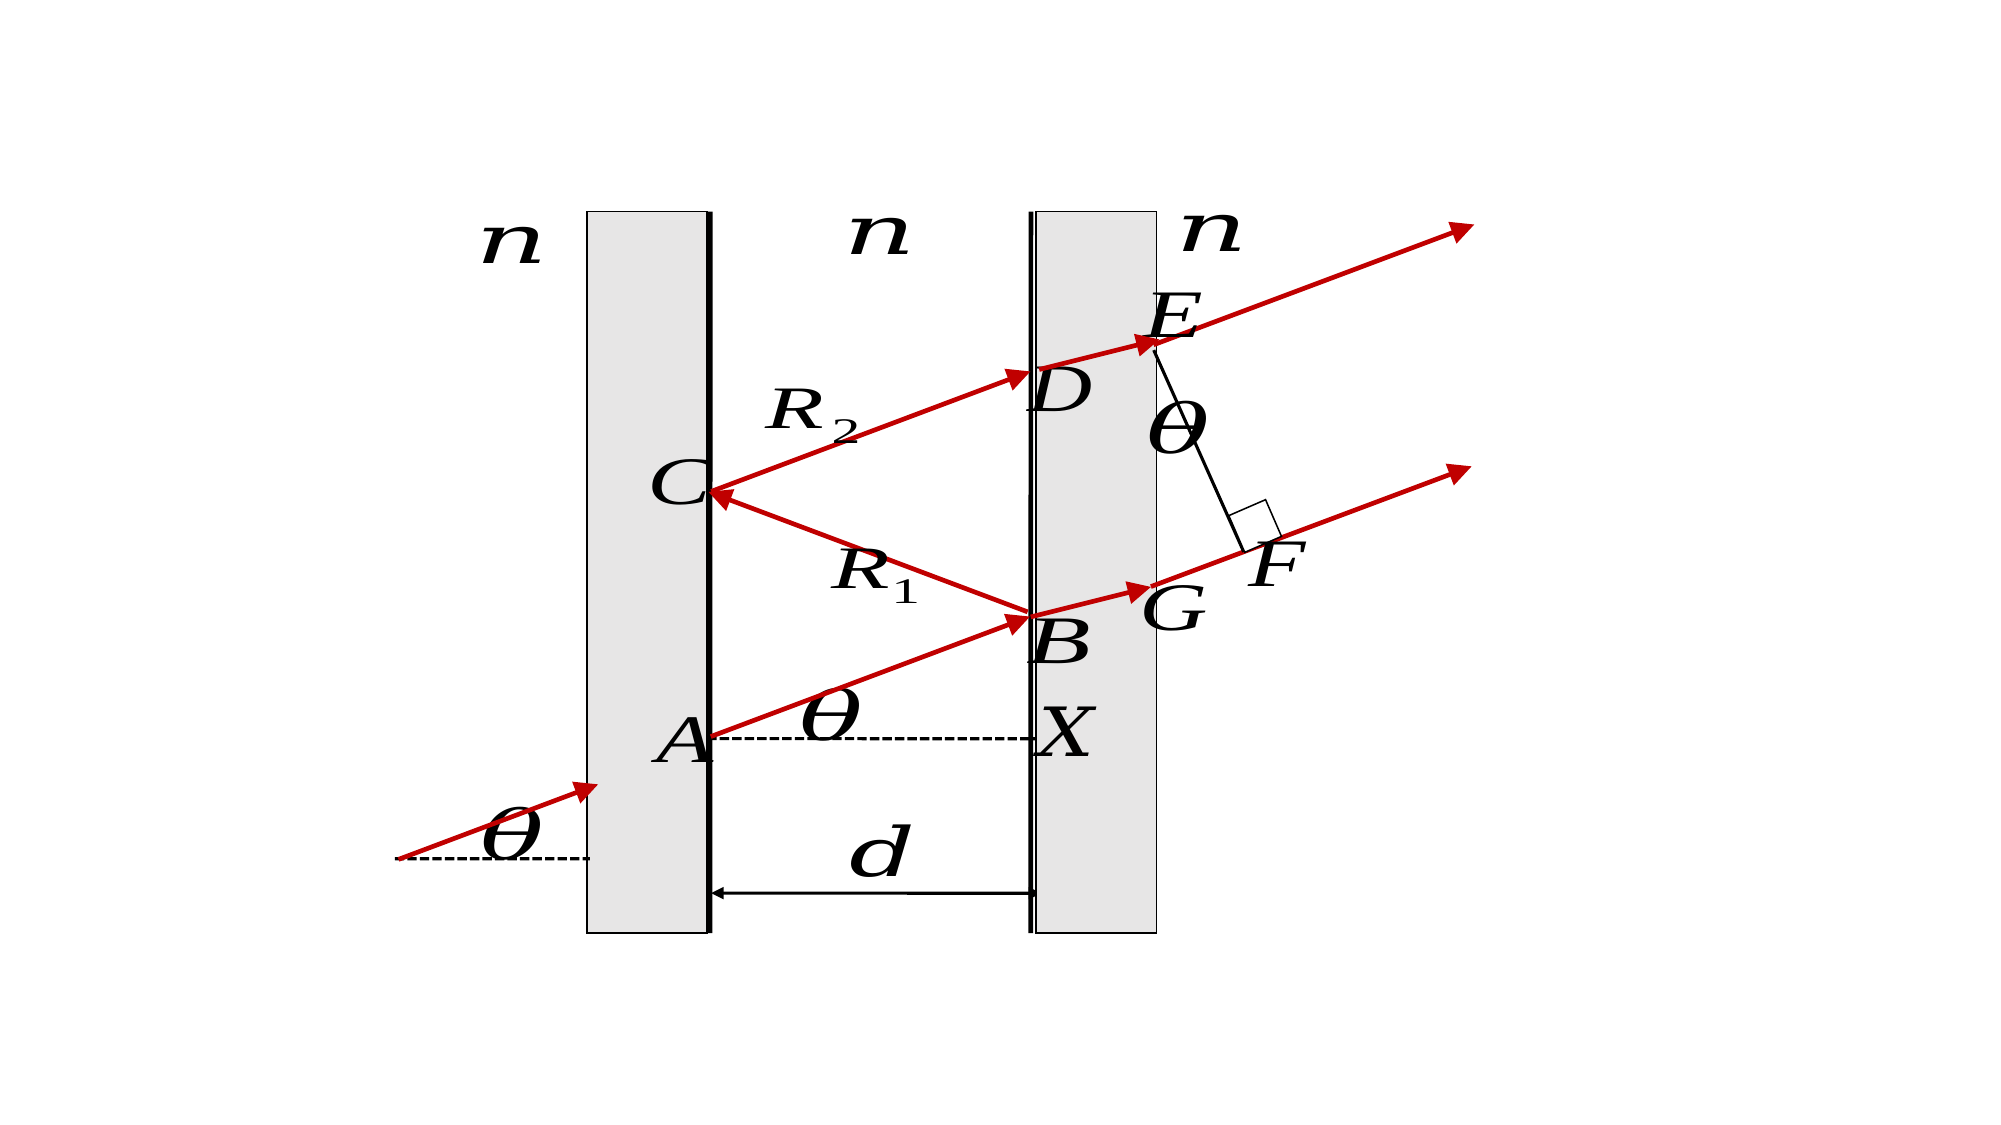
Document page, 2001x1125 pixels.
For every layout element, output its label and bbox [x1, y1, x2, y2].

text_box [394, 191, 1475, 934]
